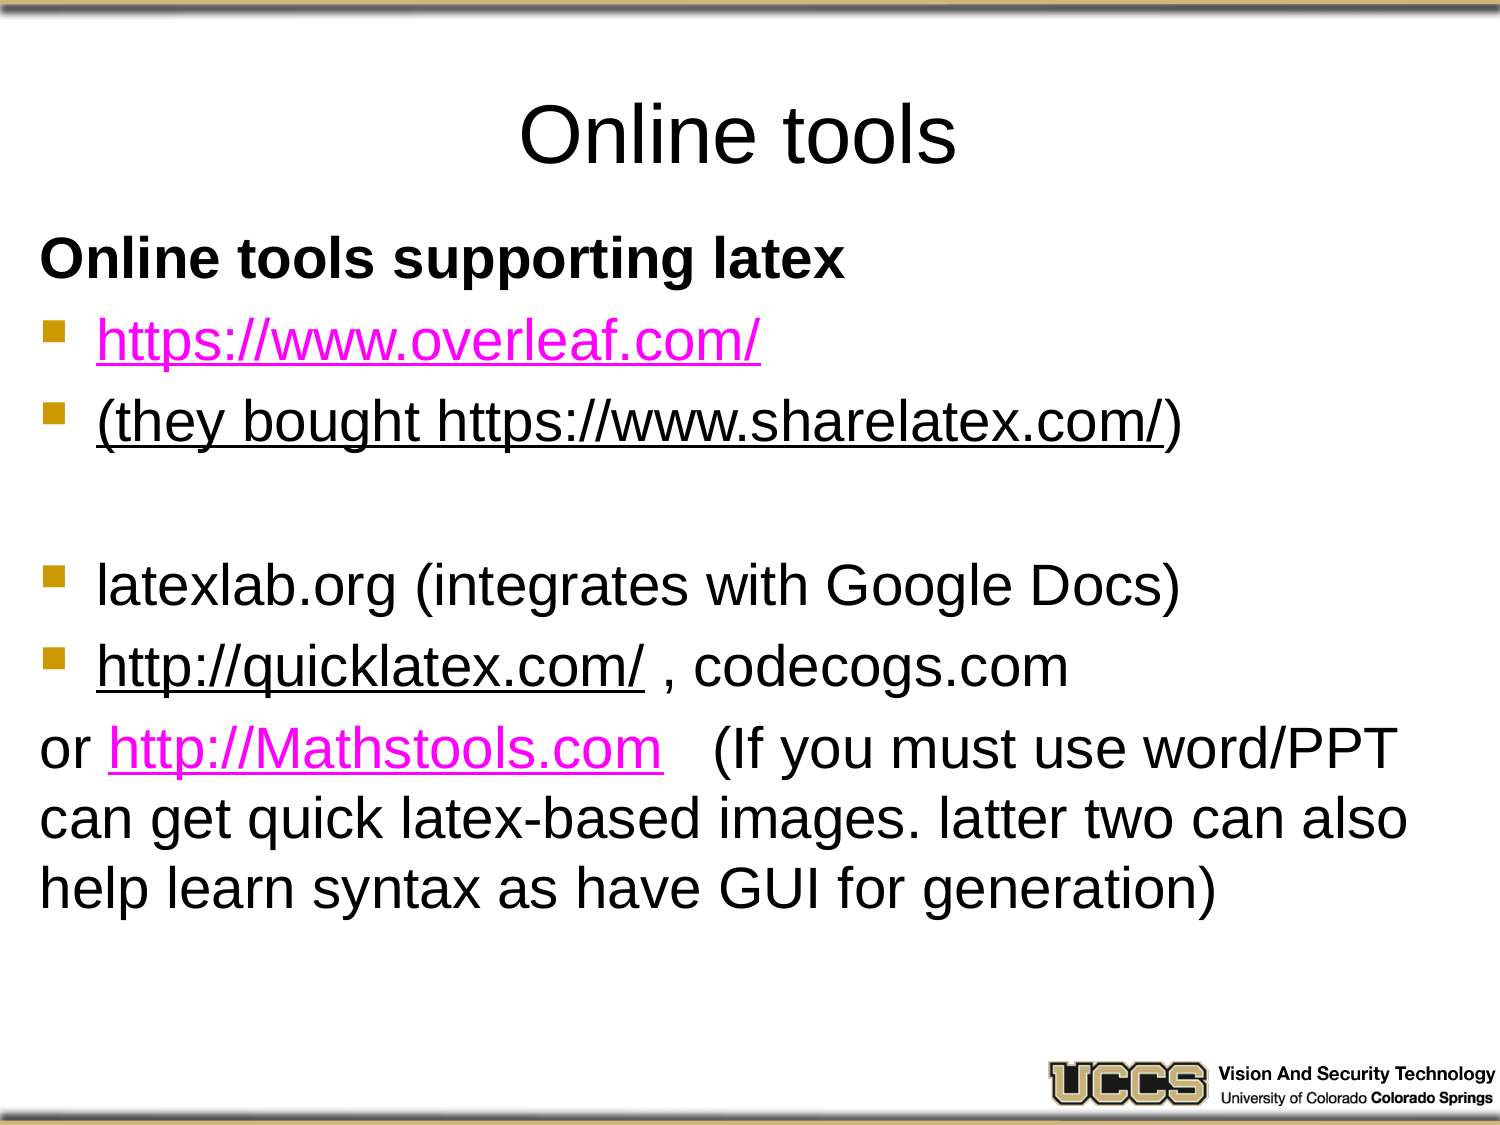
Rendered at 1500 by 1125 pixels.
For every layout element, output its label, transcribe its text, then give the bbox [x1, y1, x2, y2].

picture [1039, 1053, 1500, 1116]
title Online tools [24, 37, 1463, 188]
list Online tools supporting latex https://www.overleaf.com/ (they bought https://www.sharelatex.com/) latexlab.org (integrates with Google Docs) http://quicklatex.com/ , codecogs.com or http://Mathstools.com (If you must use word/PPT can get quick latex-based images. latter two can also help learn syntax as have GUI for generation) [24, 212, 1463, 1054]
